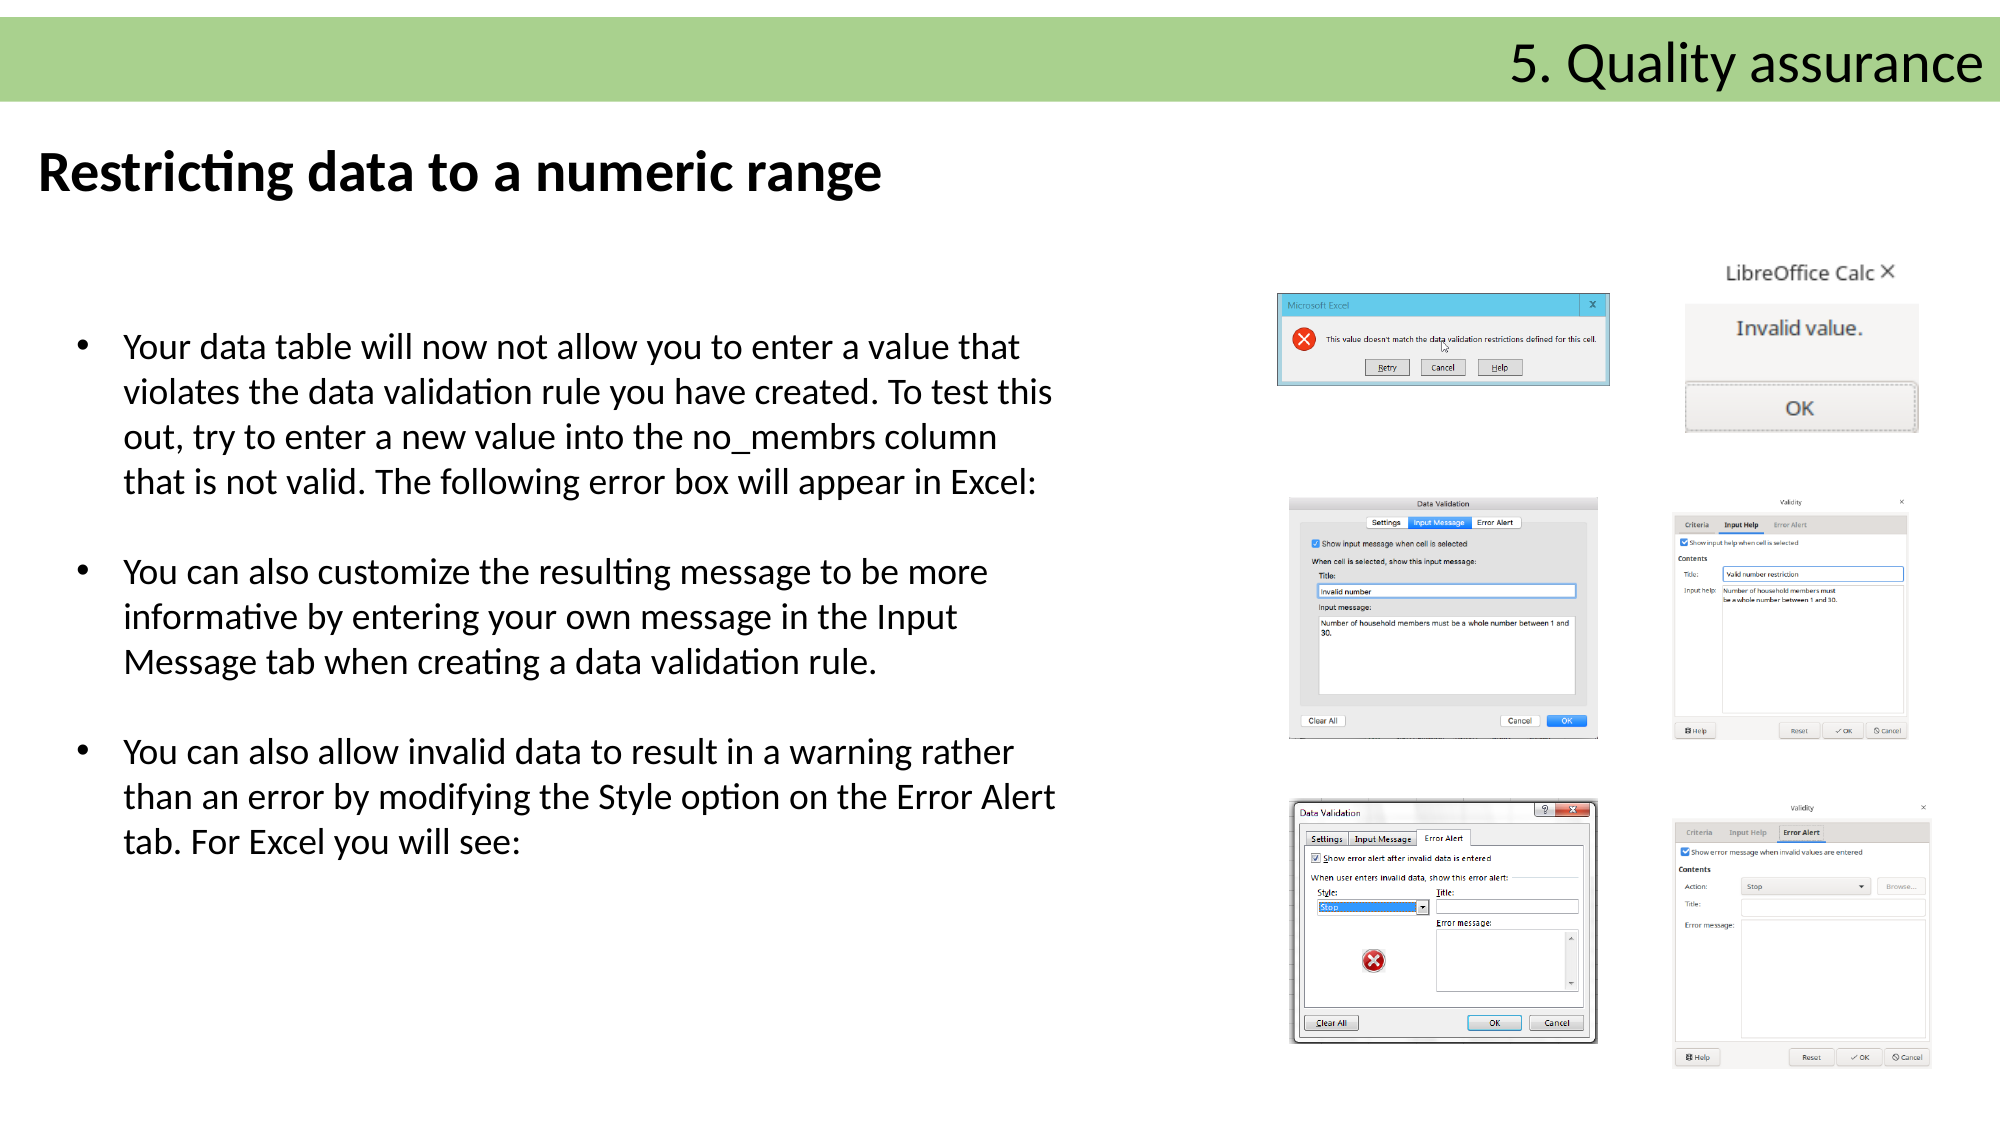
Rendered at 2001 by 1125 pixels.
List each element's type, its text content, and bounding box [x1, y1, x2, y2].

text_box Restricting data to a numeric range [23, 125, 898, 211]
picture [1685, 246, 1919, 433]
picture [1289, 497, 1598, 740]
picture [1289, 798, 1598, 1044]
picture [1277, 293, 1610, 386]
picture [1672, 495, 1909, 740]
text_box 5. Quality assurance [0, 17, 2000, 102]
picture [1672, 798, 1932, 1070]
text_box Your data table will now not allow you to enter a value that violates the data validation rule you have created. To test this out, try to enter a new value into the no_membrs column that is not valid. The following error box will appear in Excel: You can also customize the resulting message to be more informative by entering your own message in the Input Message tab when creating a data validation rule. You can also allow invalid data to result in a warning rather than an error by modifying the Style option on the Error Alert tab. For Excel you will see: [61, 314, 1073, 870]
